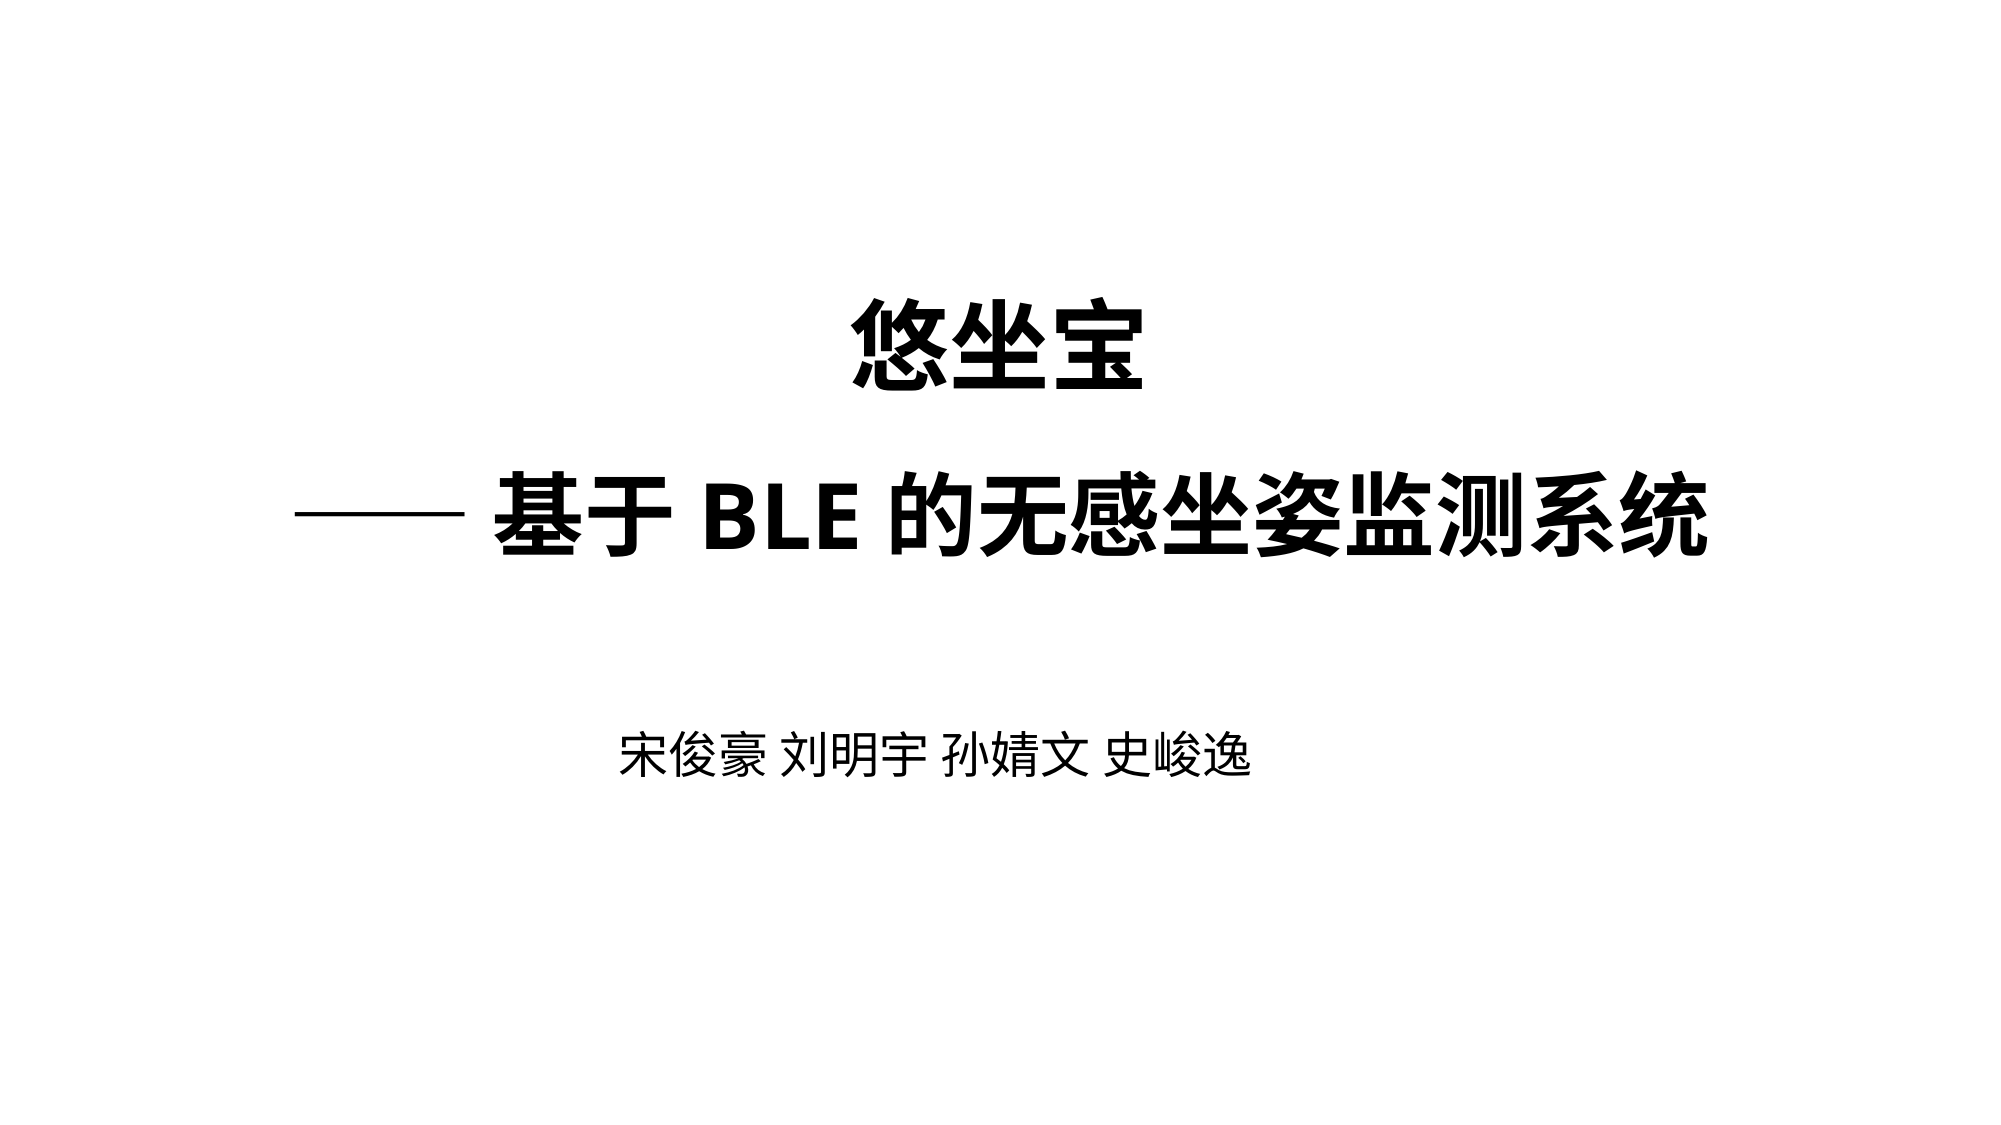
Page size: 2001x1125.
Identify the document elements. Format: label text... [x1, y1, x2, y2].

title 悠坐宝 —— 基于BLE的无感坐姿监测系统 [249, 184, 1750, 576]
subtitle 宋俊豪 刘明宇 孙婧文 史峻逸 [249, 685, 1750, 958]
